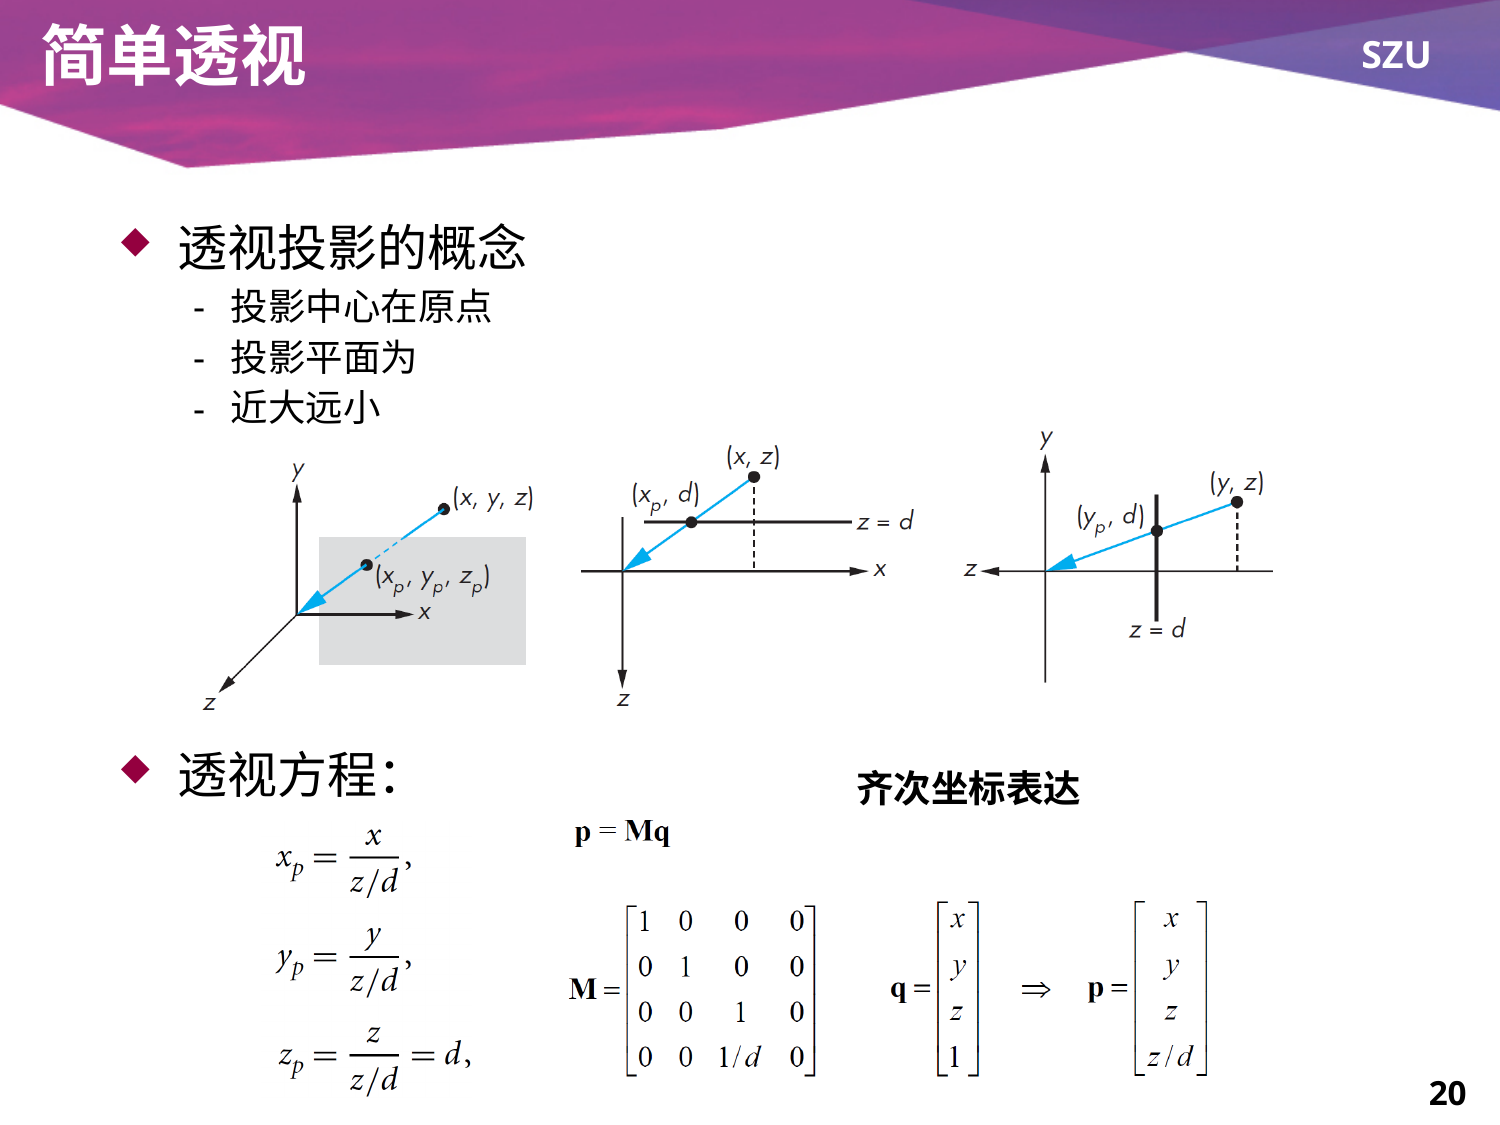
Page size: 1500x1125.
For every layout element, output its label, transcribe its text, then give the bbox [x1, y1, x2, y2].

title 简单透视 [25, 15, 1320, 104]
text_box 齐次坐标表达 [841, 757, 1097, 817]
picture [0, 0, 1500, 1125]
slide_number 20 [1384, 1065, 1500, 1125]
